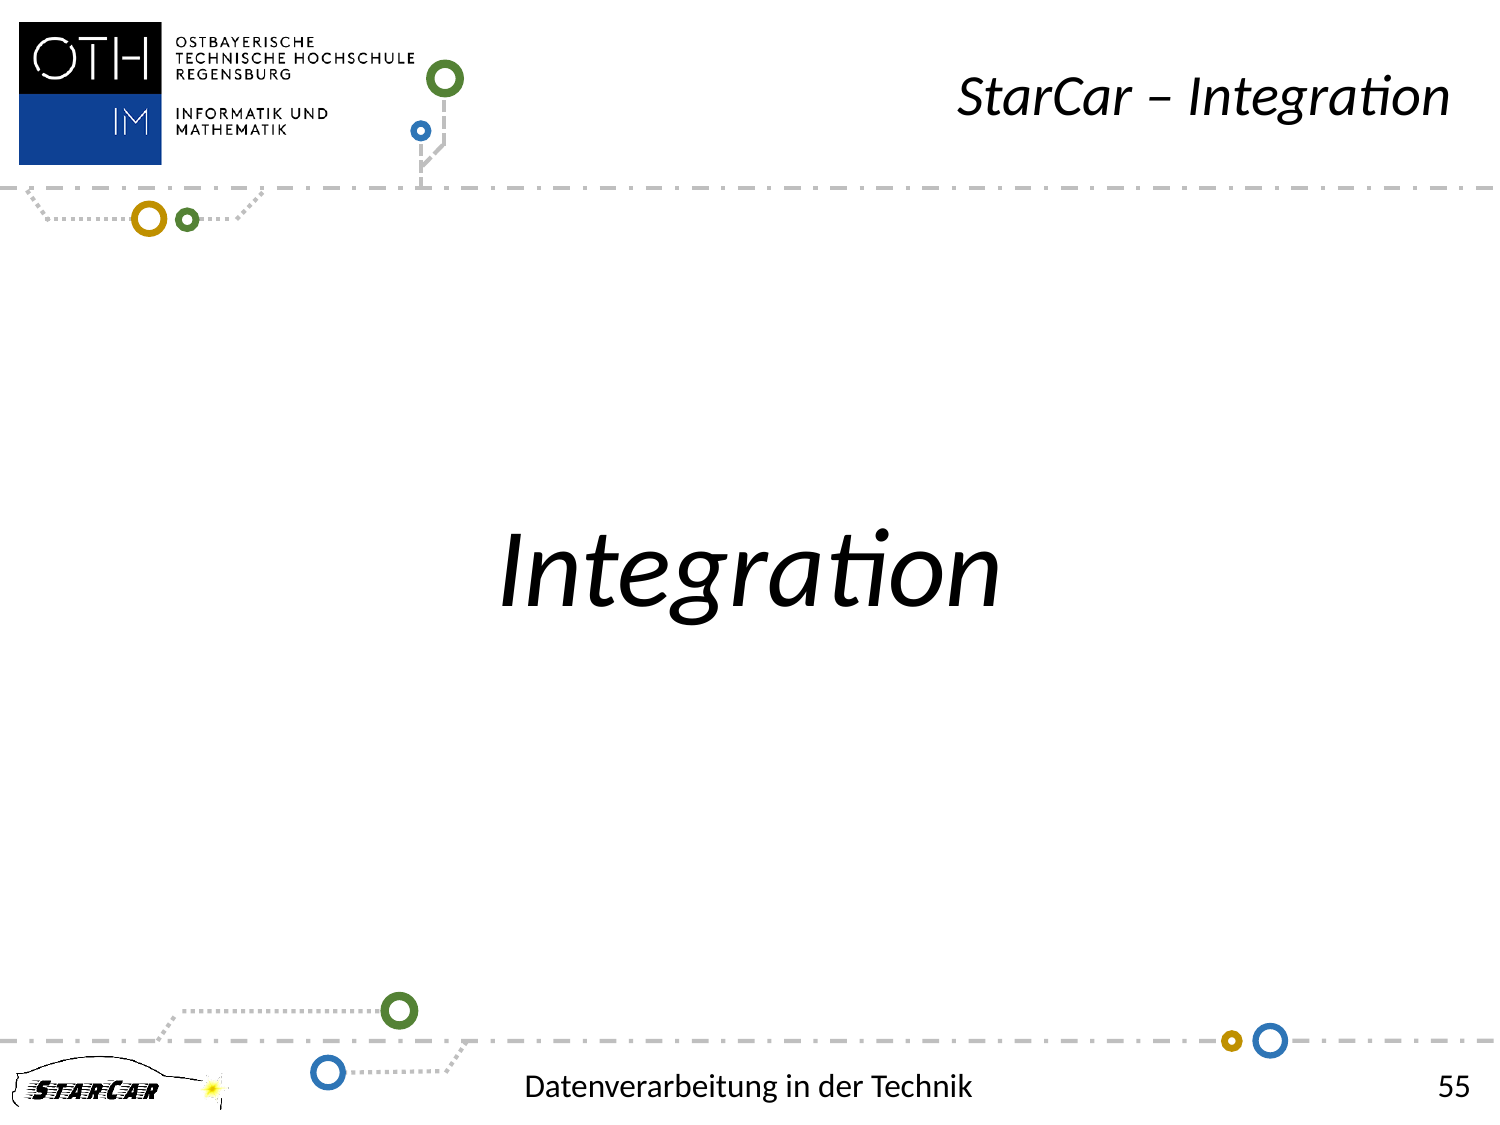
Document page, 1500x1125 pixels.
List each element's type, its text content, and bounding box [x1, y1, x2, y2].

text_box Integration [242, 486, 1258, 637]
list StarCar – Integration [478, 21, 1452, 164]
picture [417, 127, 424, 134]
picture [0, 1053, 46, 1111]
picture [19, 22, 428, 165]
footer Datenverarbeitung in der Technik [46, 1042, 1452, 1125]
